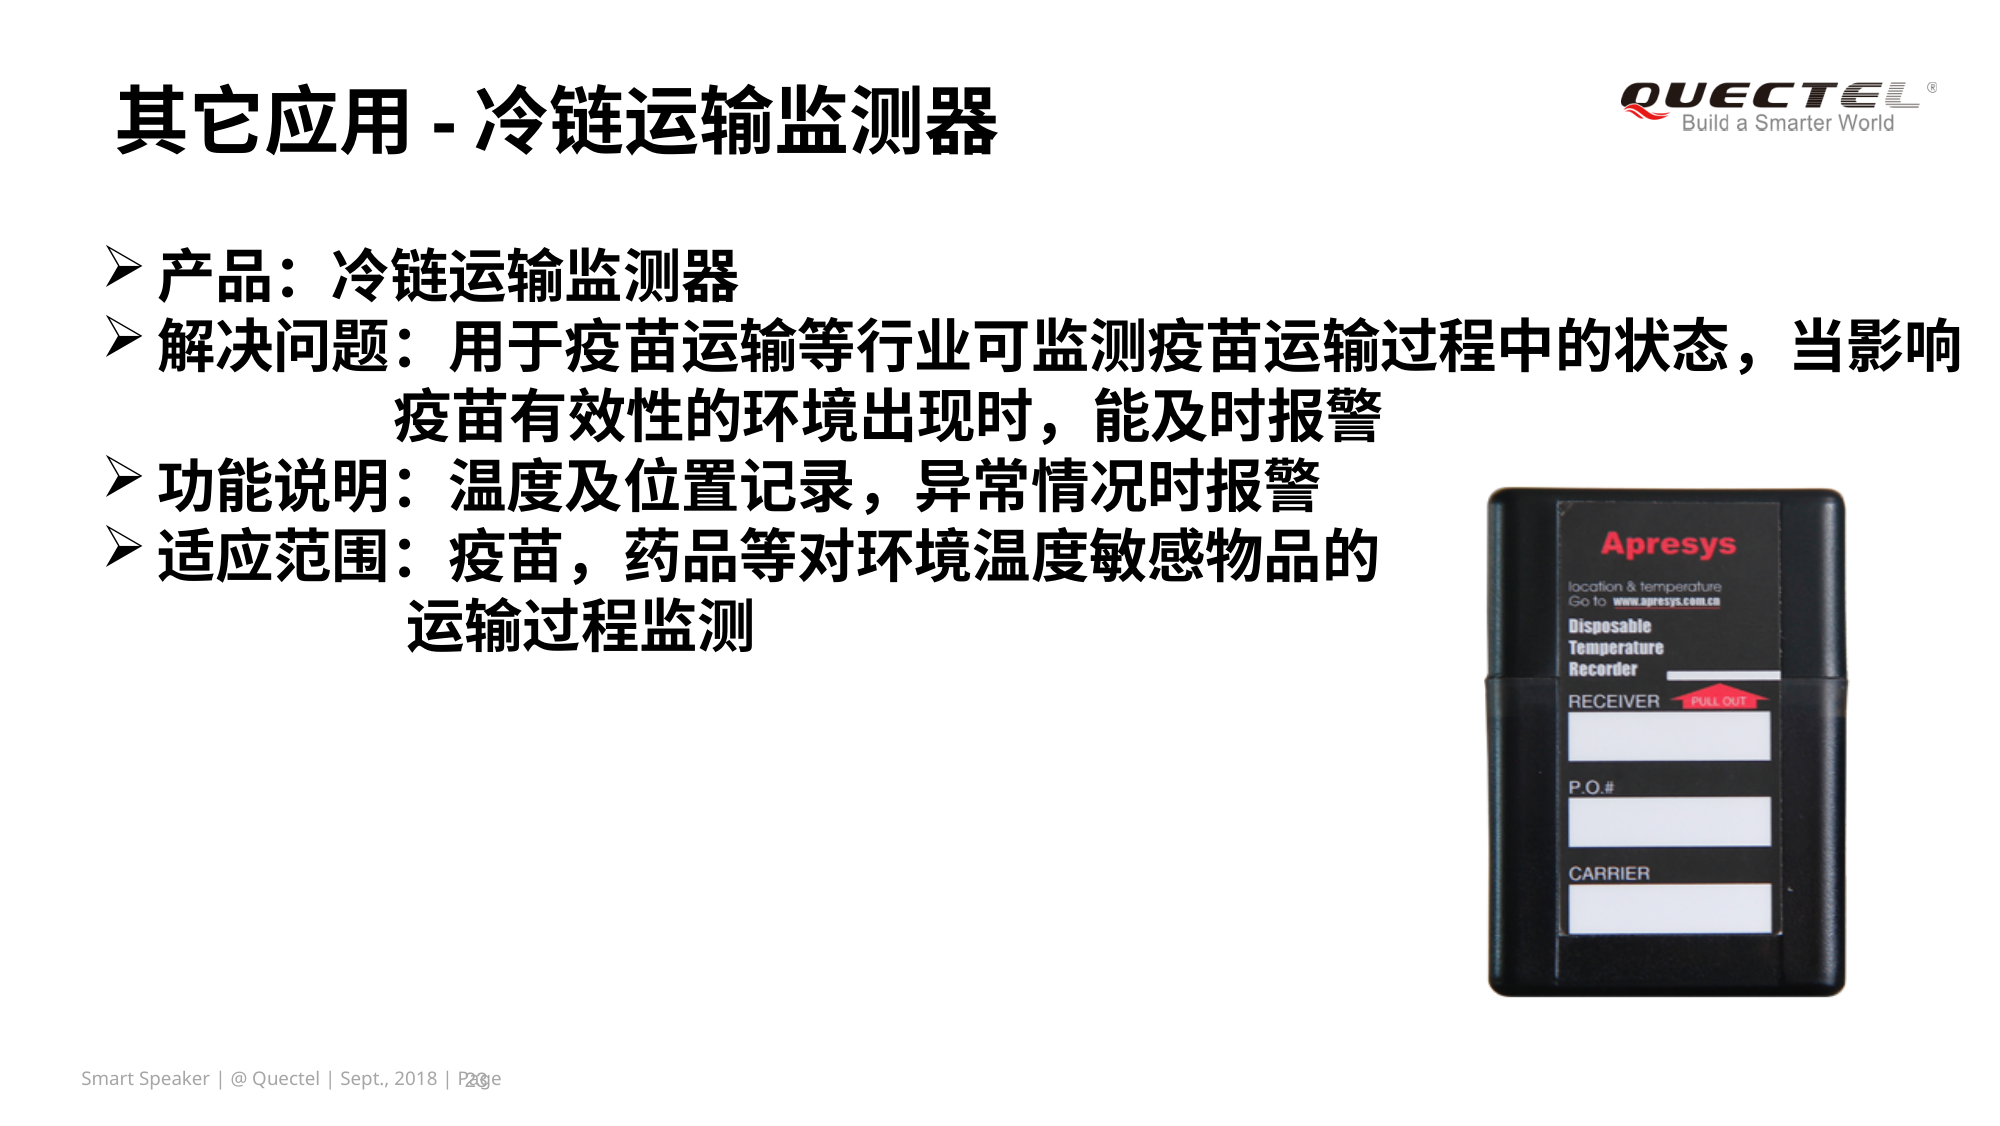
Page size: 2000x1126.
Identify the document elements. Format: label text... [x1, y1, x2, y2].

picture [1726, 82, 1937, 131]
picture [1483, 454, 1850, 1029]
text_box 产品：冷链运输监测器 解决问题：用于疫苗运输等行业可监测疫苗运输过程中的状态，当影响 疫苗有效性的环境出现时，能及时报警 功能说明：温度及位置记录，异常情况时报警 适应范围：疫苗，药品等对环境温度敏感物品的 运输过程监测 [86, 231, 1978, 737]
text_box 其它应用-冷链运输监测器 [97, 50, 1726, 187]
